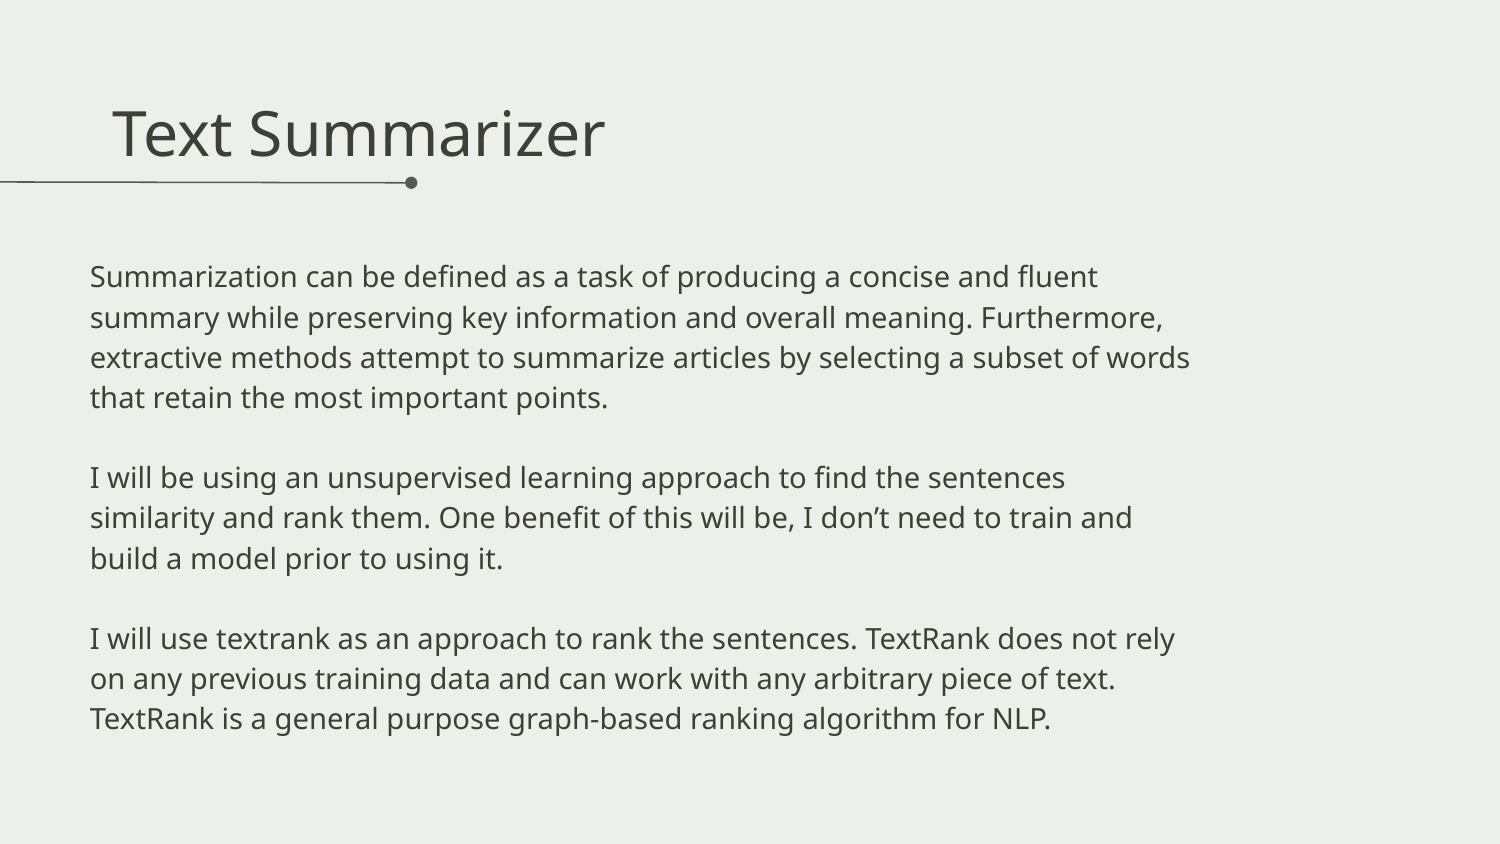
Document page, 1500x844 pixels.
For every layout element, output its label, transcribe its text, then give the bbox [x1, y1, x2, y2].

title Text Summarizer [97, 0, 1372, 185]
subtitle Summarization can be defined as a task of producing a concise and fluent summary while preserving key information and overall meaning. Furthermore, extractive methods attempt to summarize articles by selecting a subset of words that retain the most important points. I will be using an unsupervised learning approach to find the sentences similarity and rank them. One benefit of this will be, I don’t need to train and build a model prior to using it. I will use textrank as an approach to rank the sentences. TextRank does not rely on any previous training data and can work with any arbitrary piece of text. TextRank is a general purpose graph-based ranking algorithm for NLP. [74, 238, 1211, 802]
